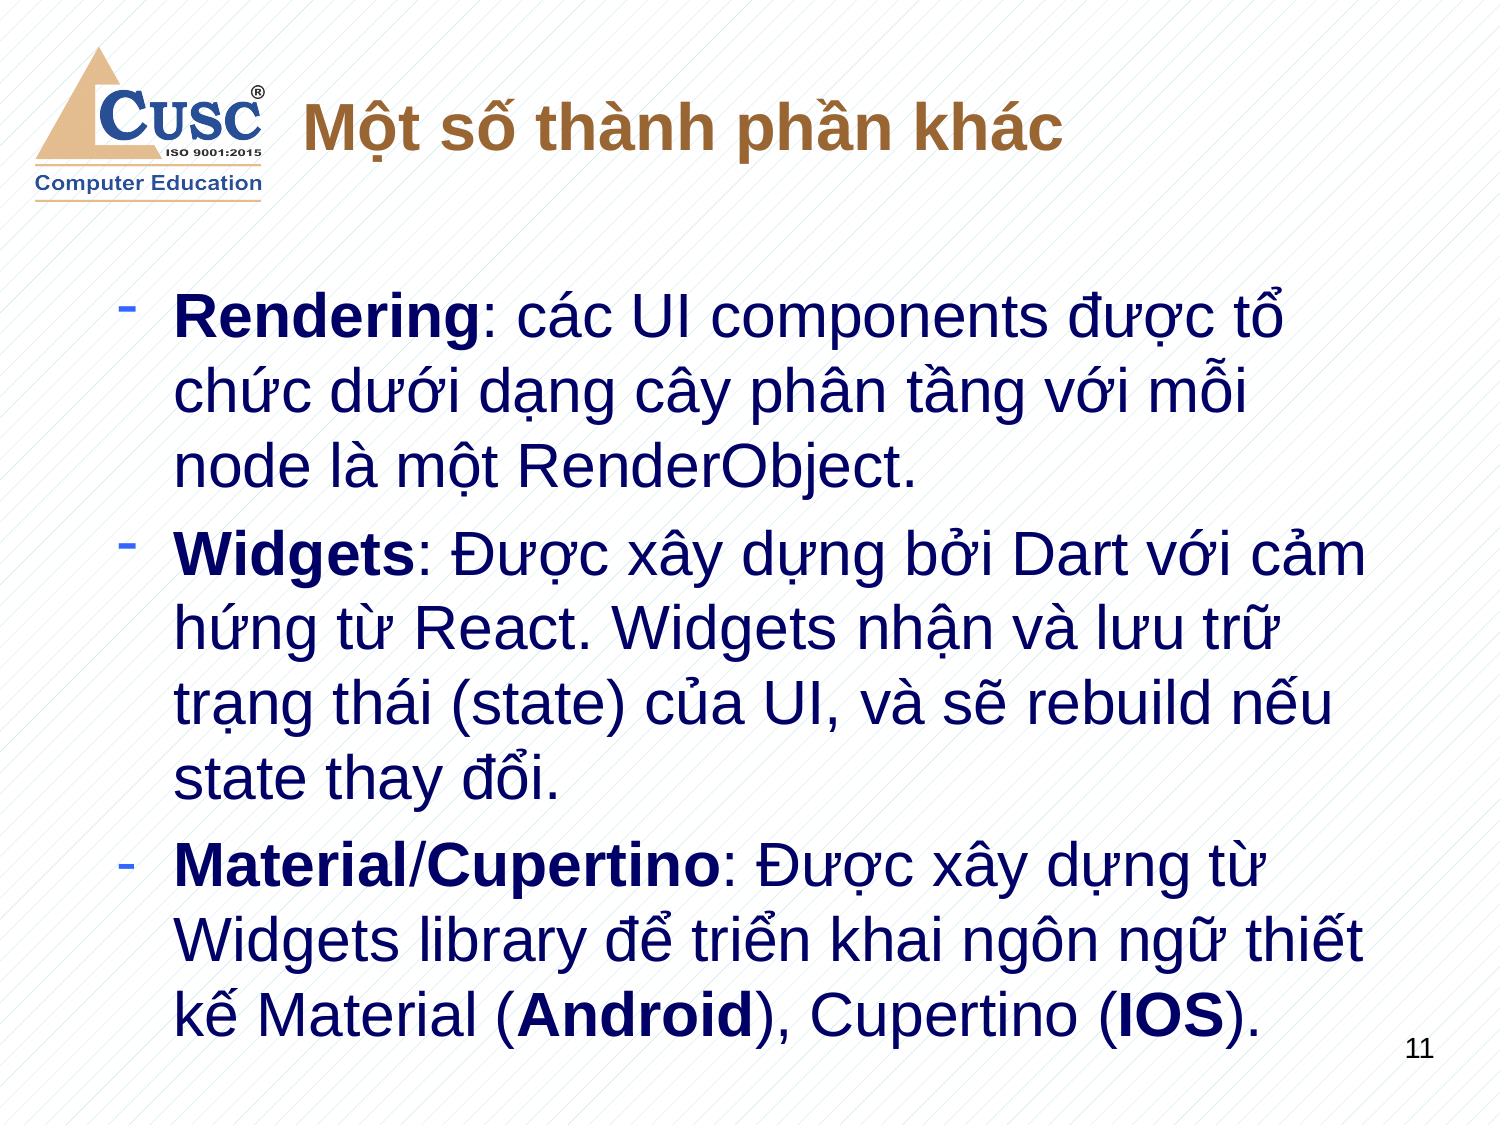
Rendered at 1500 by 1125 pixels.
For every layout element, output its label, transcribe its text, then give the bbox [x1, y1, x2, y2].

slide_number 11 [1100, 1021, 1450, 1113]
list Rendering: các UI components được tổ chức dưới dạng cây phân tầng với mỗi node là một RenderObject. Widgets: Được xây dựng bởi Dart với cảm hứng từ React. Widgets nhận và lưu trữ trạng thái (state) của UI, và sẽ rebuild nếu state thay đổi. Material/Cupertino: Được xây dựng từ Widgets library để triển khai ngôn ngữ thiết kế Material (Android), Cupertino (IOS). [99, 267, 1450, 1038]
picture [35, 46, 265, 202]
title Một số thành phần khác [287, 46, 1450, 202]
